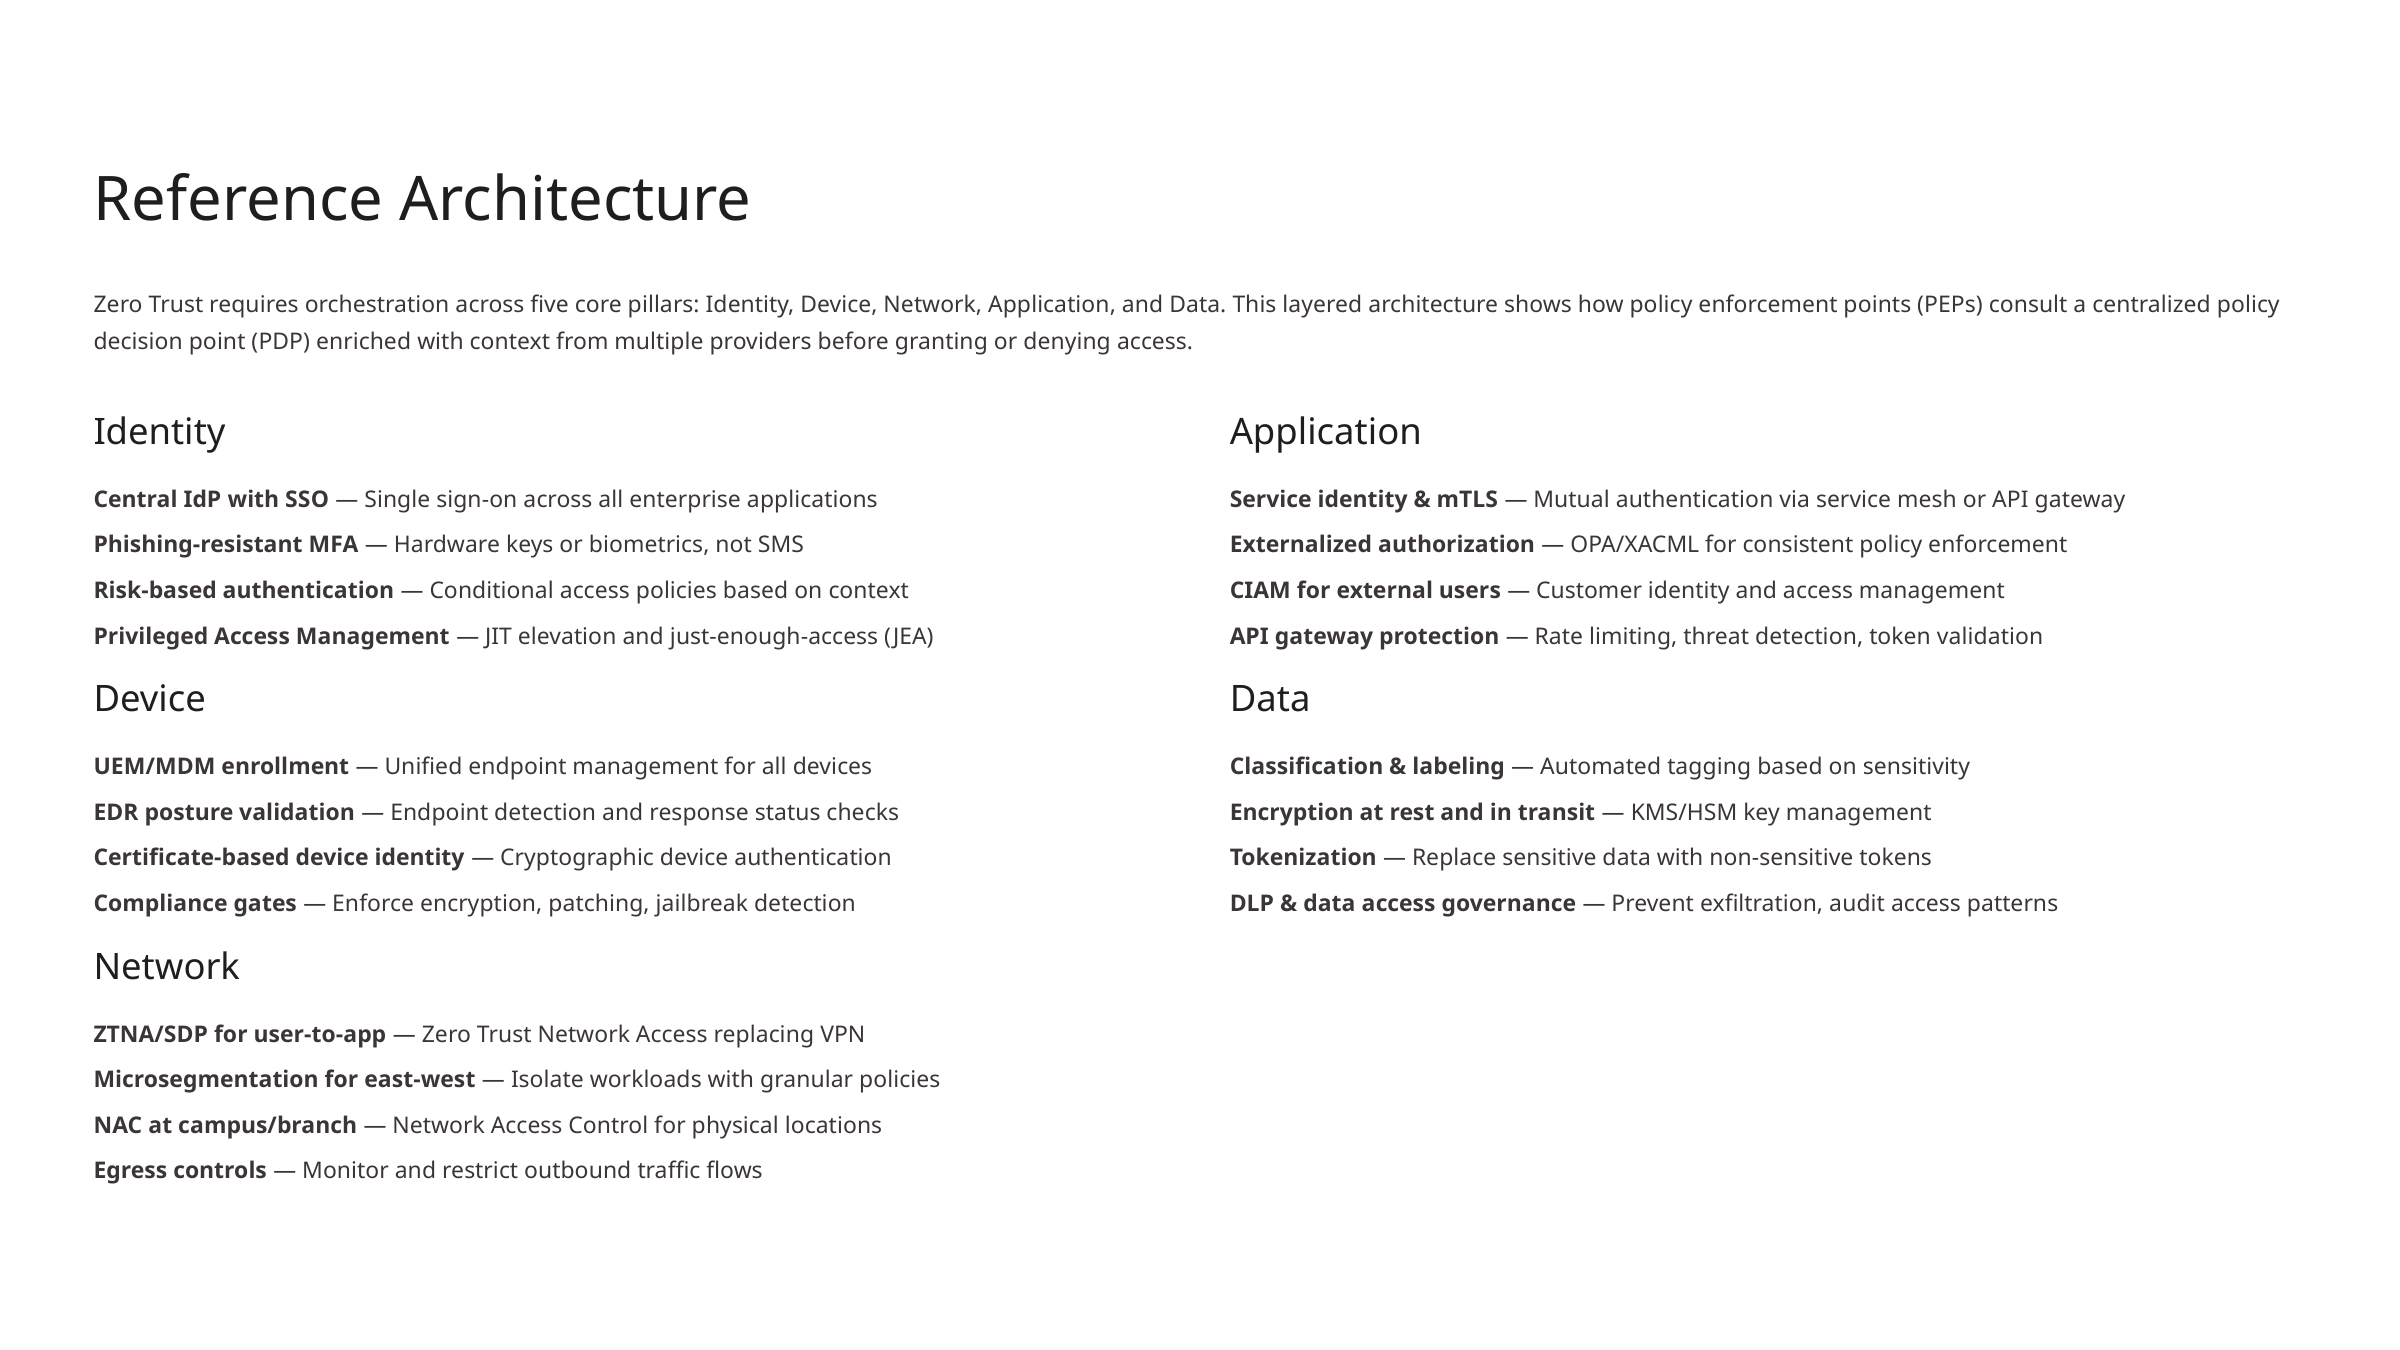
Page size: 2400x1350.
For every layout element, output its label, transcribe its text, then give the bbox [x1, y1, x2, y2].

text_box Device [93, 673, 464, 720]
text_box Privileged Access Management — JIT elevation and just-enough-access (JEA) [93, 612, 1172, 650]
text_box Central IdP with SSO — Single sign-on across all enterprise applications [93, 475, 1172, 513]
text_box Zero Trust requires orchestration across five core pillars: Identity, Device, Network, Application, and Data. This layered architecture shows how policy enforcement points (PEPs) consult a centralized policy decision point (PDP) enriched with context from multiple providers before granting or denying access. [93, 281, 2307, 356]
text_box API gateway protection — Rate limiting, threat detection, token validation [1229, 612, 2308, 650]
text_box Application [1229, 405, 1600, 452]
text_box DLP & data access governance — Prevent exfiltration, audit access patterns [1229, 879, 2308, 918]
text_box Data [1229, 673, 1600, 720]
text_box Externalized authorization — OPA/XACML for consistent policy enforcement [1229, 520, 2308, 559]
text_box EDR posture validation — Endpoint detection and response status checks [93, 788, 1172, 826]
text_box Service identity & mTLS — Mutual authentication via service mesh or API gateway [1229, 475, 2308, 513]
text_box Tokenization — Replace sensitive data with non-sensitive tokens [1229, 834, 2308, 872]
text_box Classification & labeling — Automated tagging based on sensitivity [1229, 742, 2308, 781]
text_box Phishing-resistant MFA — Hardware keys or biometrics, not SMS [93, 520, 1172, 559]
text_box Reference Architecture [93, 157, 833, 235]
text_box Egress controls — Monitor and restrict outbound traffic flows [93, 1147, 1172, 1185]
text_box Identity [93, 405, 464, 452]
text_box CIAM for external users — Customer identity and access management [1229, 566, 2308, 604]
text_box UEM/MDM enrollment — Unified endpoint management for all devices [93, 742, 1172, 781]
text_box Network [93, 940, 464, 987]
text_box Certificate-based device identity — Cryptographic device authentication [93, 834, 1172, 872]
text_box Risk-based authentication — Conditional access policies based on context [93, 566, 1172, 604]
text_box Encryption at rest and in transit — KMS/HSM key management [1229, 788, 2308, 826]
text_box Microsegmentation for east-west — Isolate workloads with granular policies [93, 1055, 1172, 1094]
text_box NAC at campus/branch — Network Access Control for physical locations [93, 1101, 1172, 1139]
text_box Compliance gates — Enforce encryption, patching, jailbreak detection [93, 879, 1172, 918]
text_box ZTNA/SDP for user-to-app — Zero Trust Network Access replacing VPN [93, 1010, 1172, 1048]
